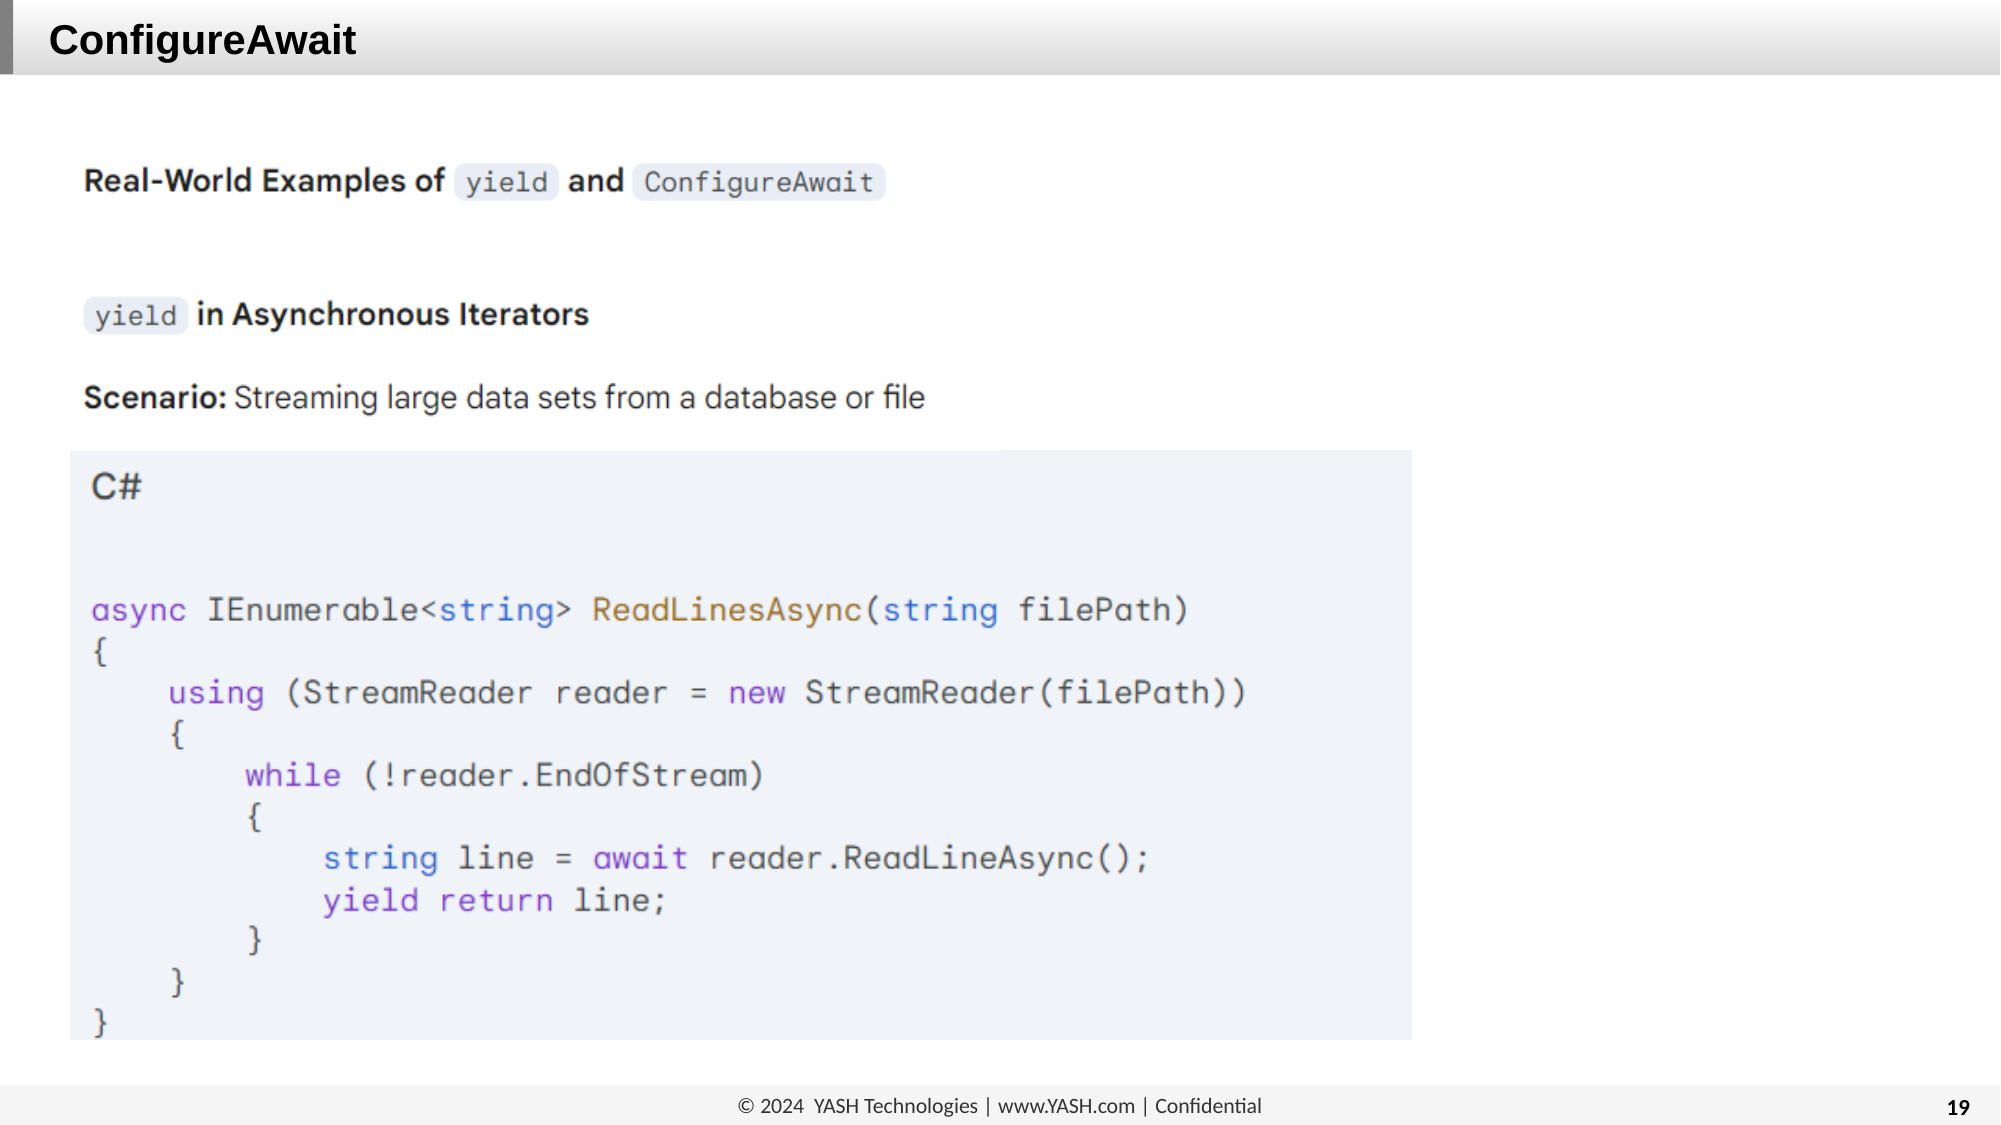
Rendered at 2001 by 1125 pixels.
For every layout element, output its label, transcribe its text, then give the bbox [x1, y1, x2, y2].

list ConfigureAwait [33, 1, 1756, 75]
picture [70, 143, 1412, 1040]
